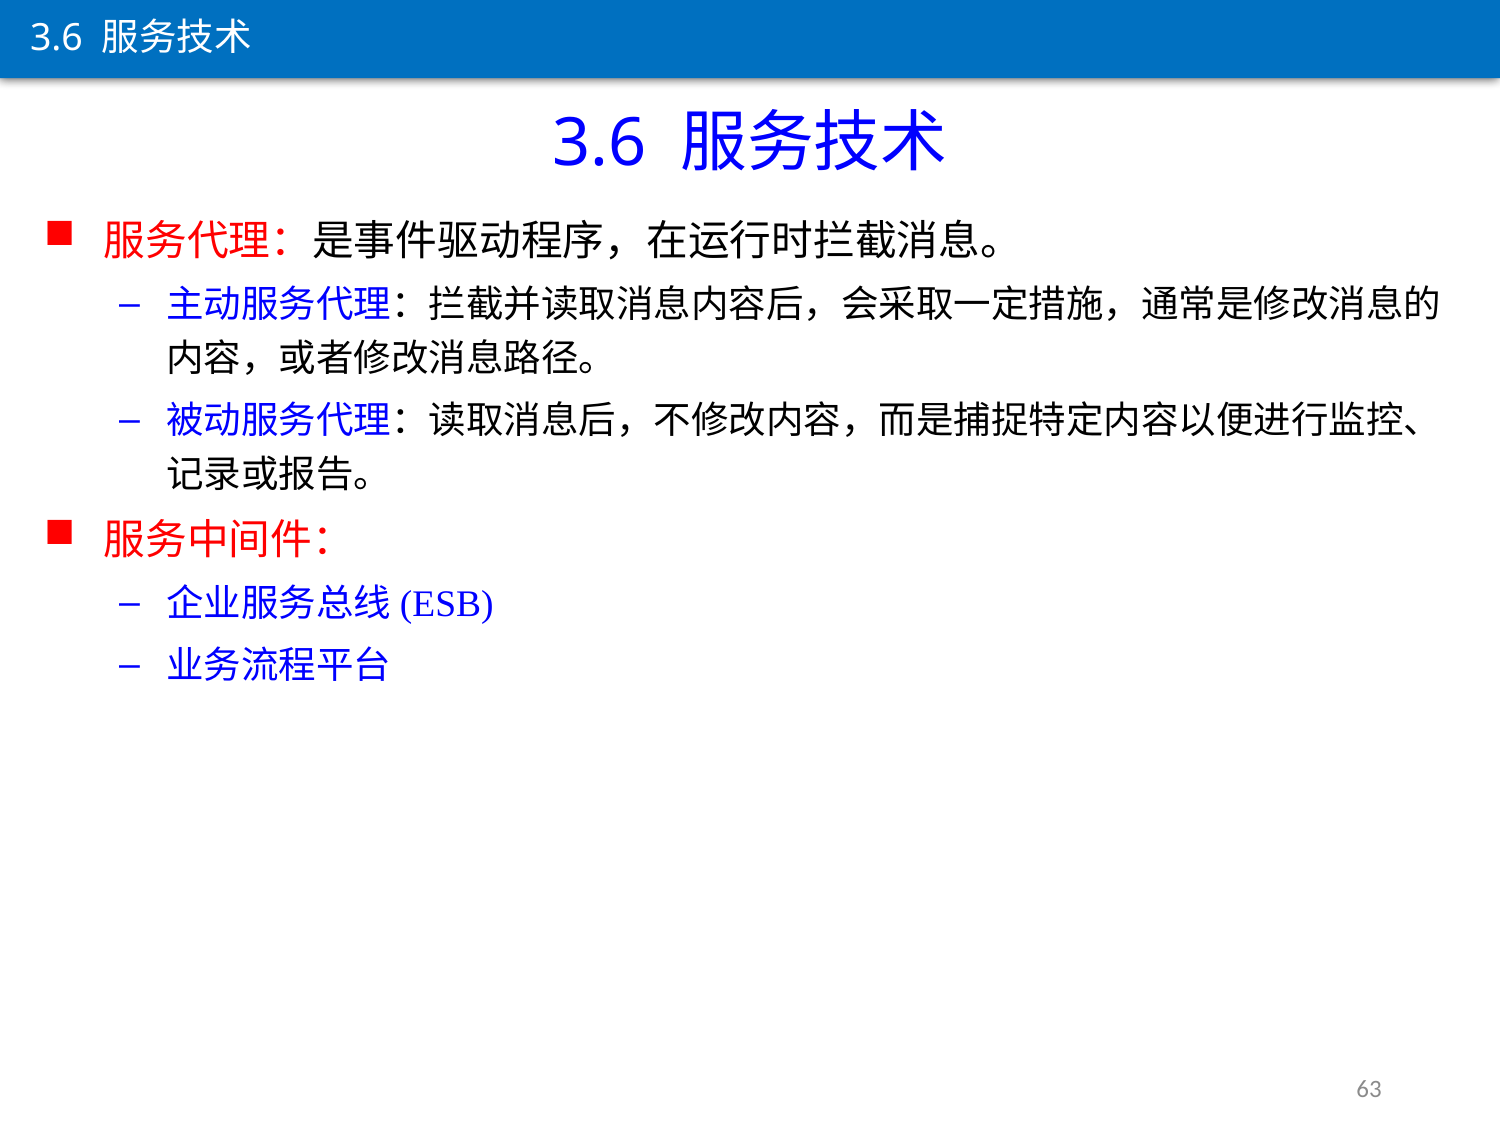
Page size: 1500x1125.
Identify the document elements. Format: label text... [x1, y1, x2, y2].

text_box 3.6 服务技术 [15, 5, 267, 66]
slide_number 63 [1059, 1057, 1397, 1118]
text_box [0, 0, 1500, 79]
text_box 3.6 服务技术 [0, 91, 1500, 187]
text_box 服务代理：是事件驱动程序，在运行时拦截消息。 主动服务代理：拦截并读取消息内容后，会采取一定措施，通常是修改消息的内容，或者修改消息路径。 被动服务代理：读取消息后，不修改内容，而是捕捉特定内容以便进行监控、记录或报告。 服务中间件： 企业服务总线(ESB) 业务流程平台 [29, 196, 1459, 694]
